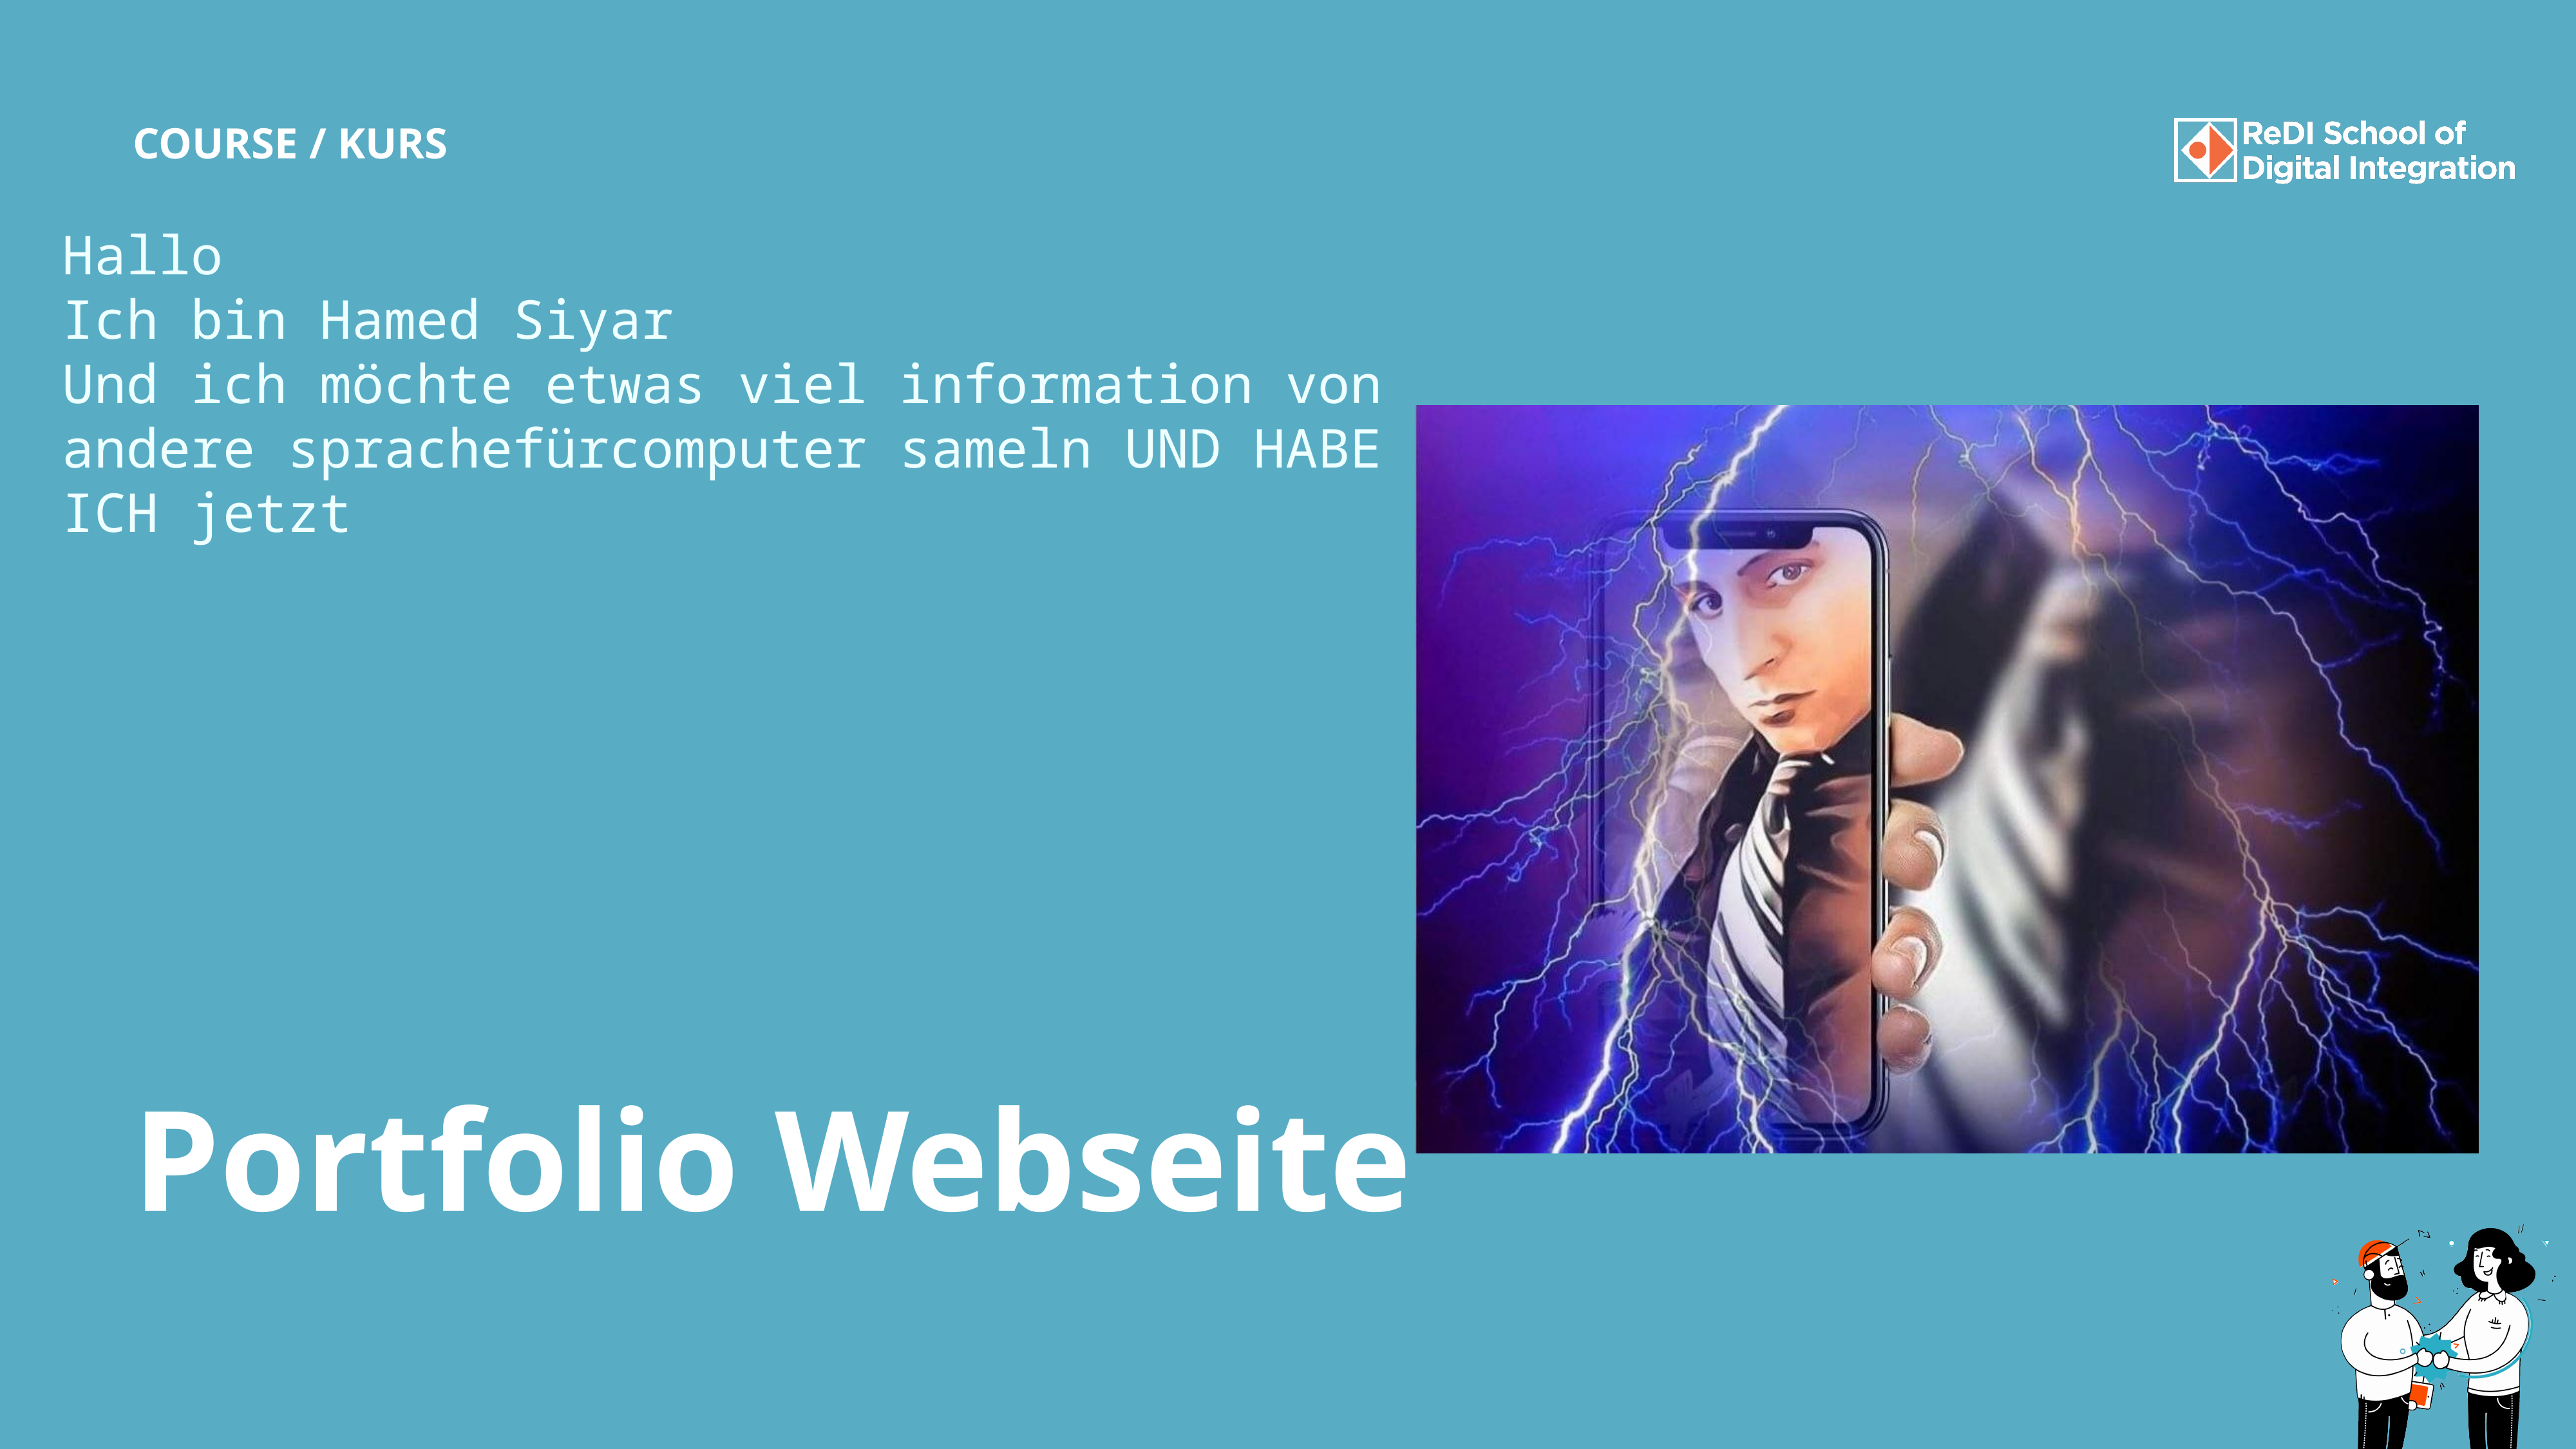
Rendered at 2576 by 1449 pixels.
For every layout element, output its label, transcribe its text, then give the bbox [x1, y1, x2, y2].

picture [1416, 405, 2479, 1153]
picture [2448, 117, 2515, 184]
title Portfolio Webseite [127, 1099, 2449, 1244]
list COURSE / KURS [128, 117, 2448, 184]
text_box Hallo Ich bin Hamed Siyar Und ich möchte etwas viel information von andere sprachefürcomputer sameln UND HABE ICH jetzt [53, 216, 1472, 548]
picture [2332, 1224, 2556, 1449]
